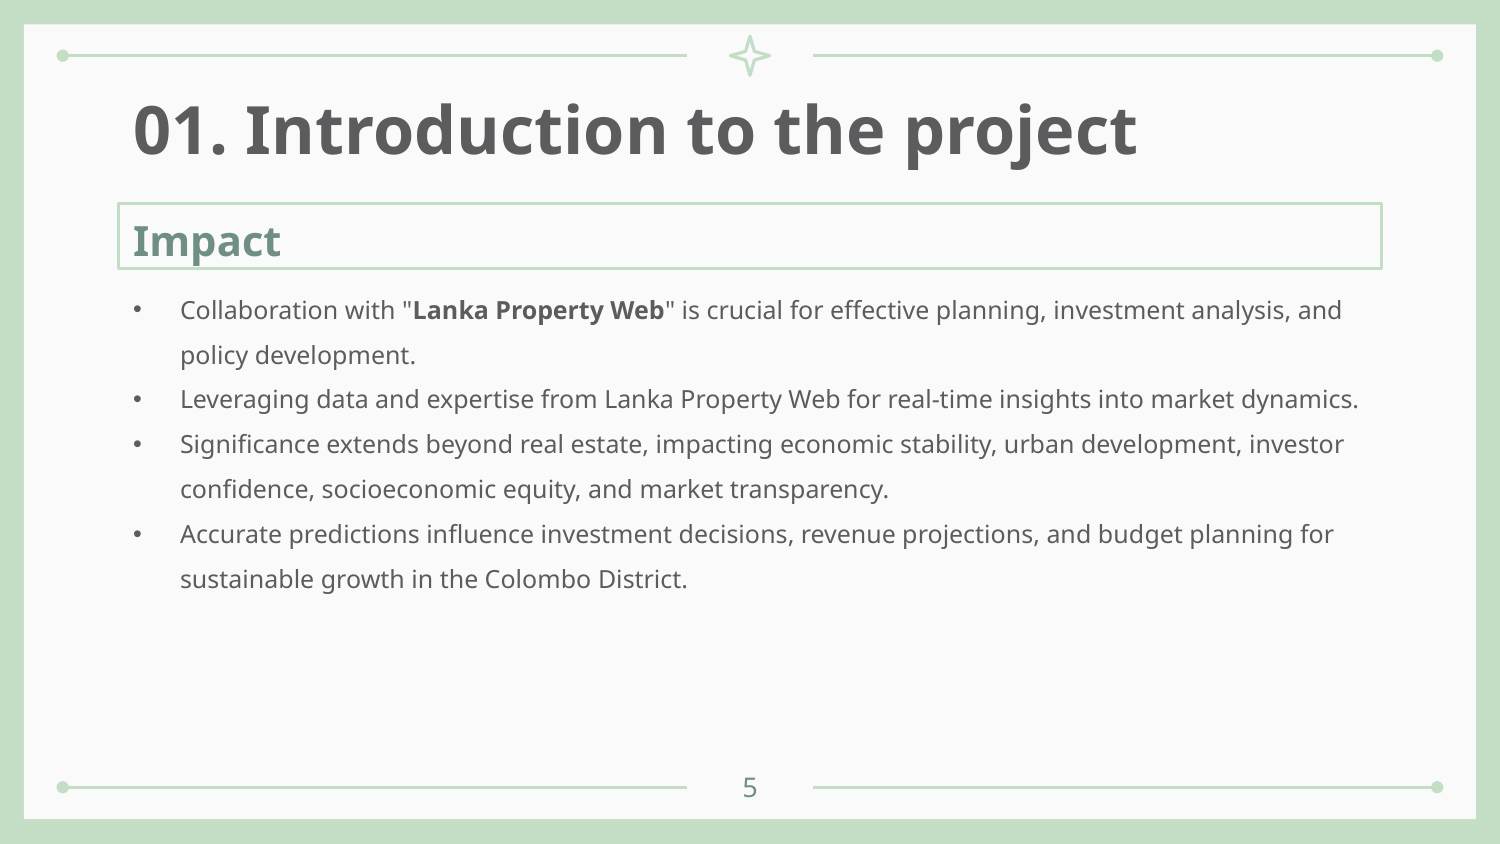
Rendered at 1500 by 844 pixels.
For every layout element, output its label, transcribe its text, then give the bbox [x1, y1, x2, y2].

subtitle Collaboration with "Lanka Property Web" is crucial for effective planning, investment analysis, and policy development. Leveraging data and expertise from Lanka Property Web for real-time insights into market dynamics. Significance extends beyond real estate, impacting economic stability, urban development, investor confidence, socioeconomic equity, and market transparency. Accurate predictions influence investment decisions, revenue projections, and budget planning for sustainable growth in the Colombo District. [118, 270, 1382, 724]
slide_number 5 [705, 755, 795, 810]
title 01. Introduction to the project [118, 72, 1382, 167]
subtitle Impact [117, 202, 1383, 270]
